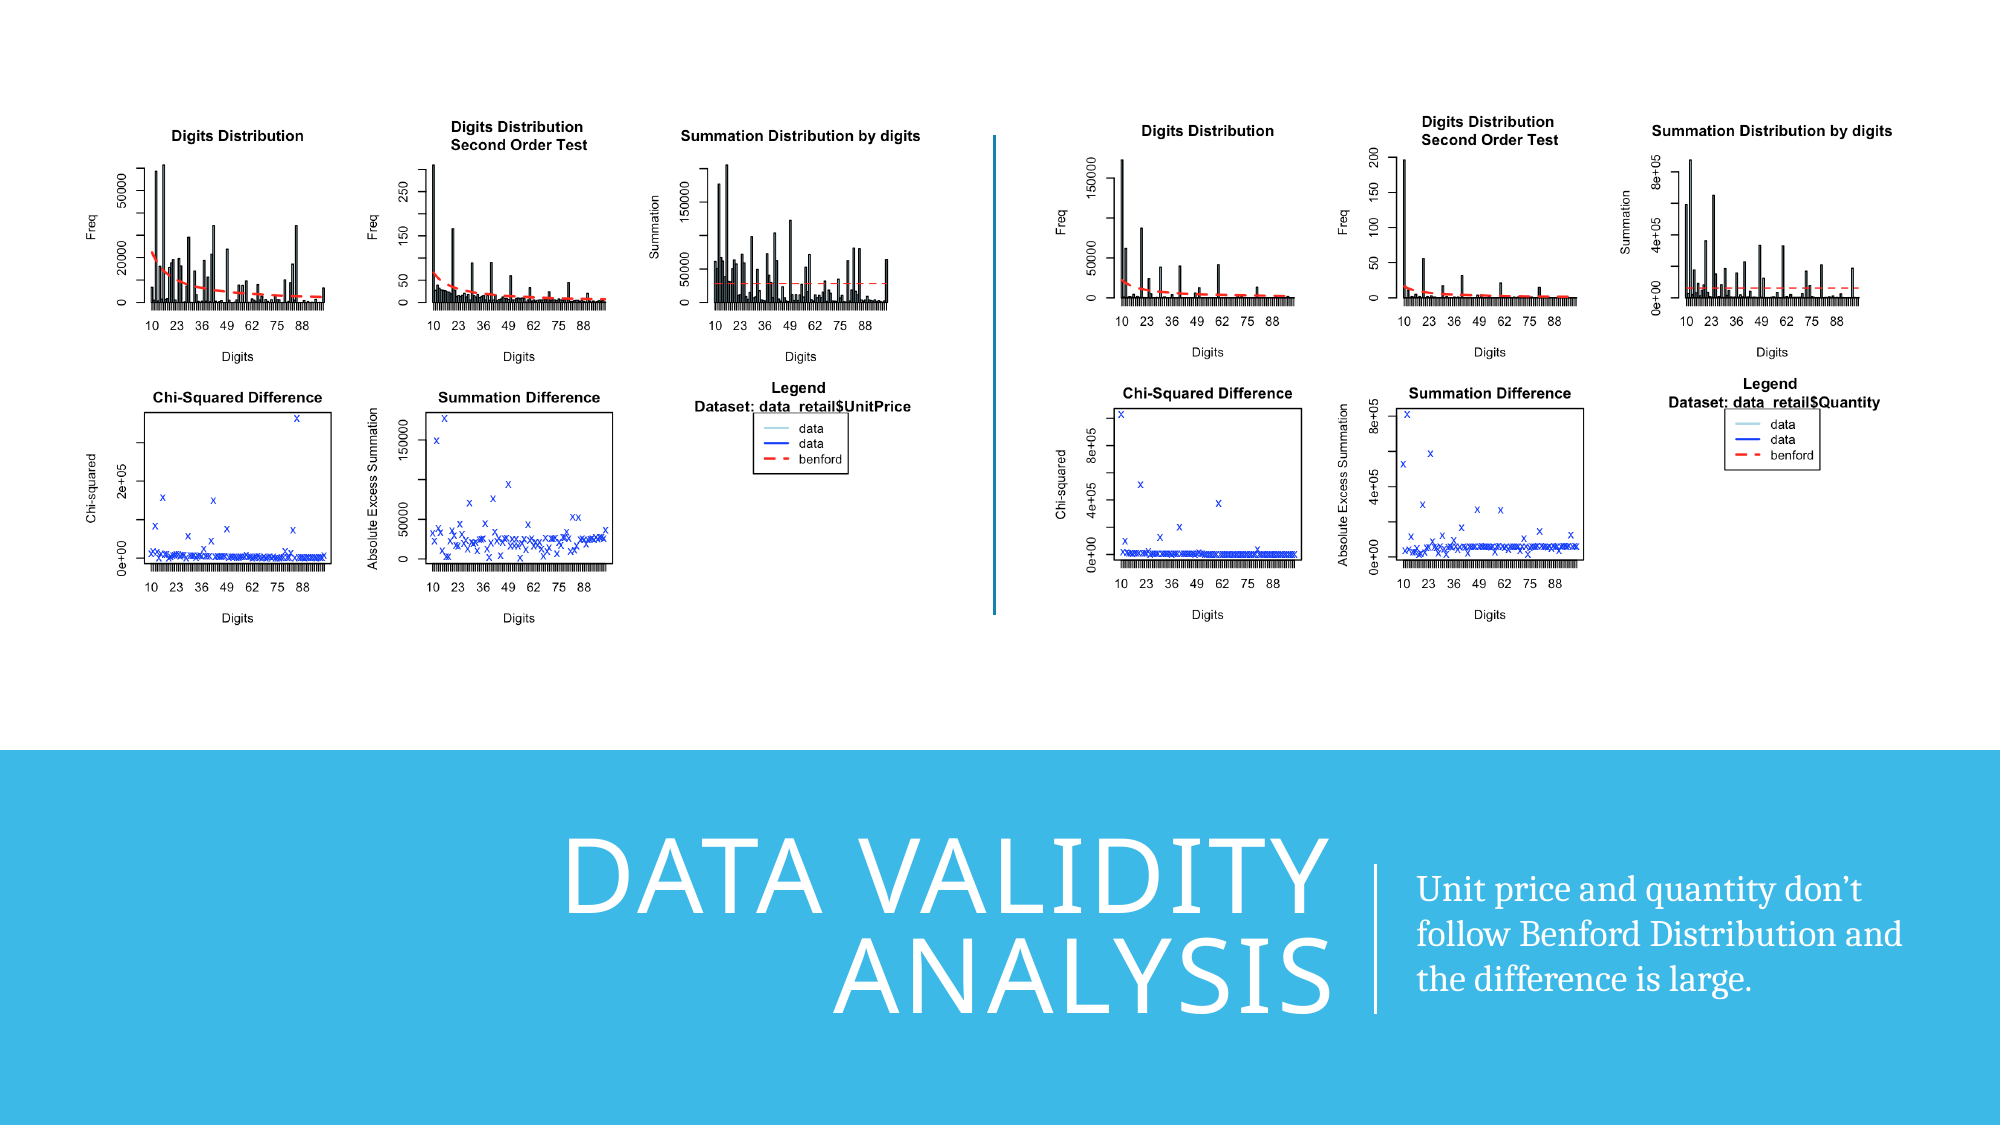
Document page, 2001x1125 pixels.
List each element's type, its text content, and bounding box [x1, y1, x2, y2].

text_box [0, 751, 2000, 1125]
picture [79, 113, 961, 637]
text_box [0, 0, 2000, 751]
picture [1039, 109, 1917, 641]
text_box Unit price and quantity don’t follow Benford Distribution and the difference is large. [1401, 856, 1936, 1006]
title Data Validity Analysis [75, 813, 1350, 1054]
